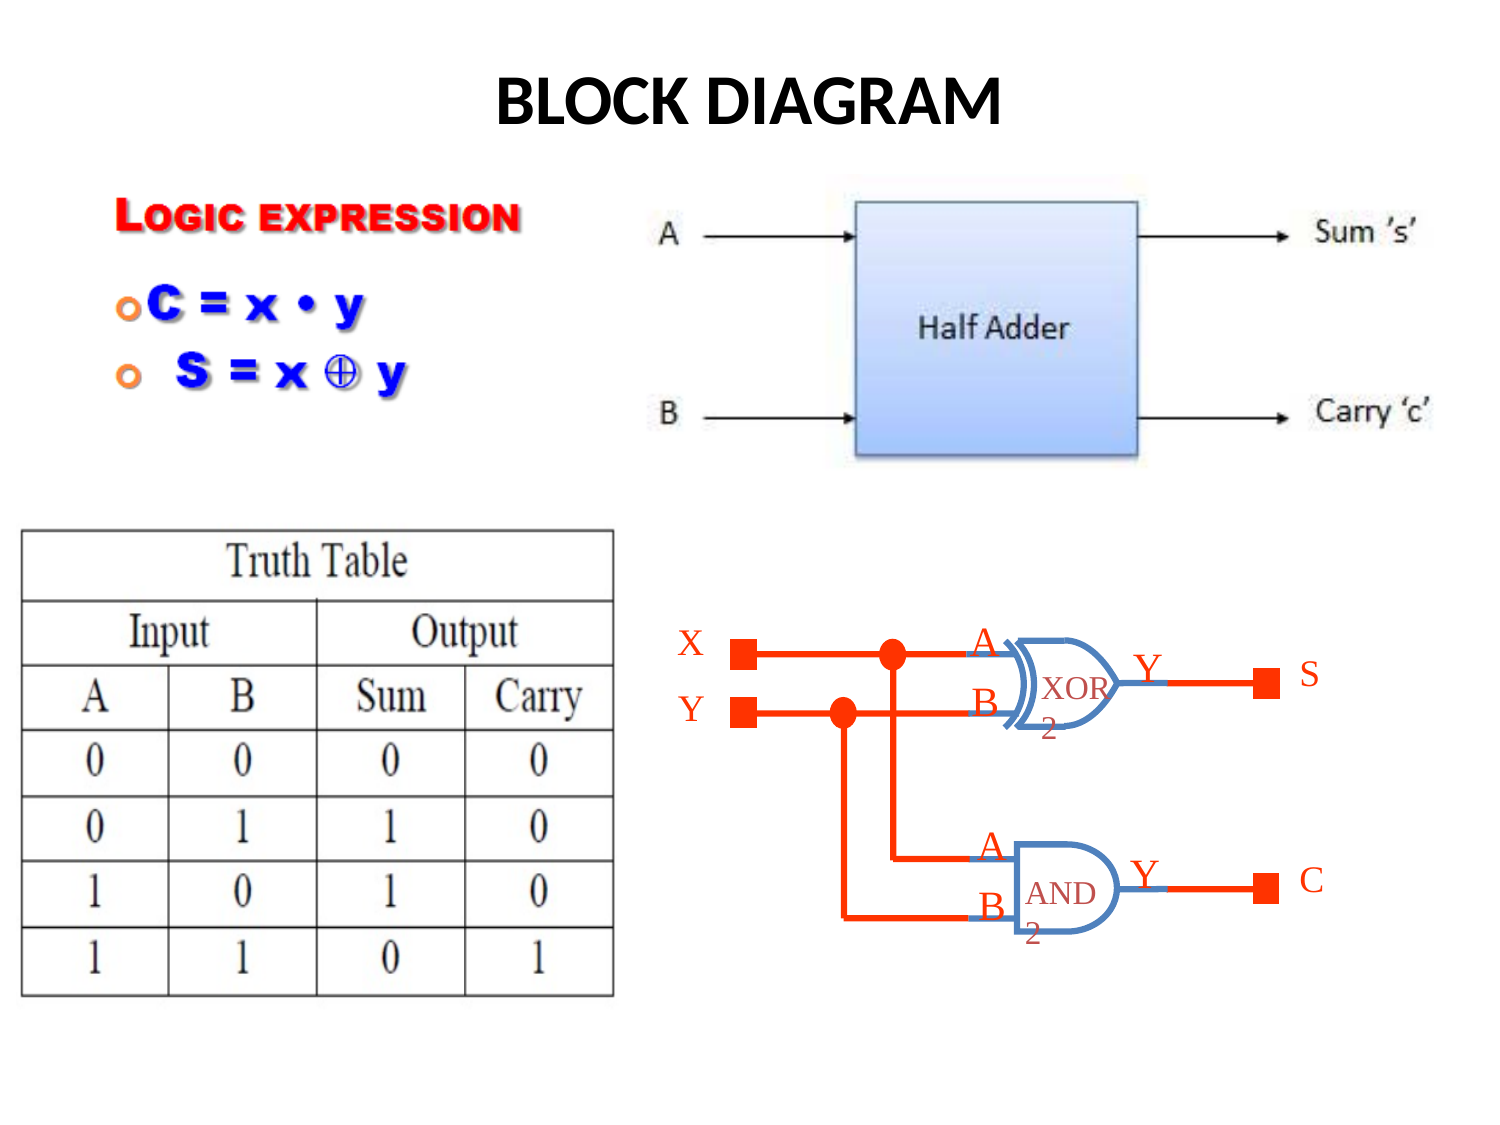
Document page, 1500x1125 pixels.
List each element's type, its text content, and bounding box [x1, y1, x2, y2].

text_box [662, 537, 1338, 937]
picture [87, 162, 549, 438]
title BLOCK DIAGRAM [75, 45, 1425, 233]
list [612, 174, 1463, 490]
picture [15, 512, 629, 1024]
